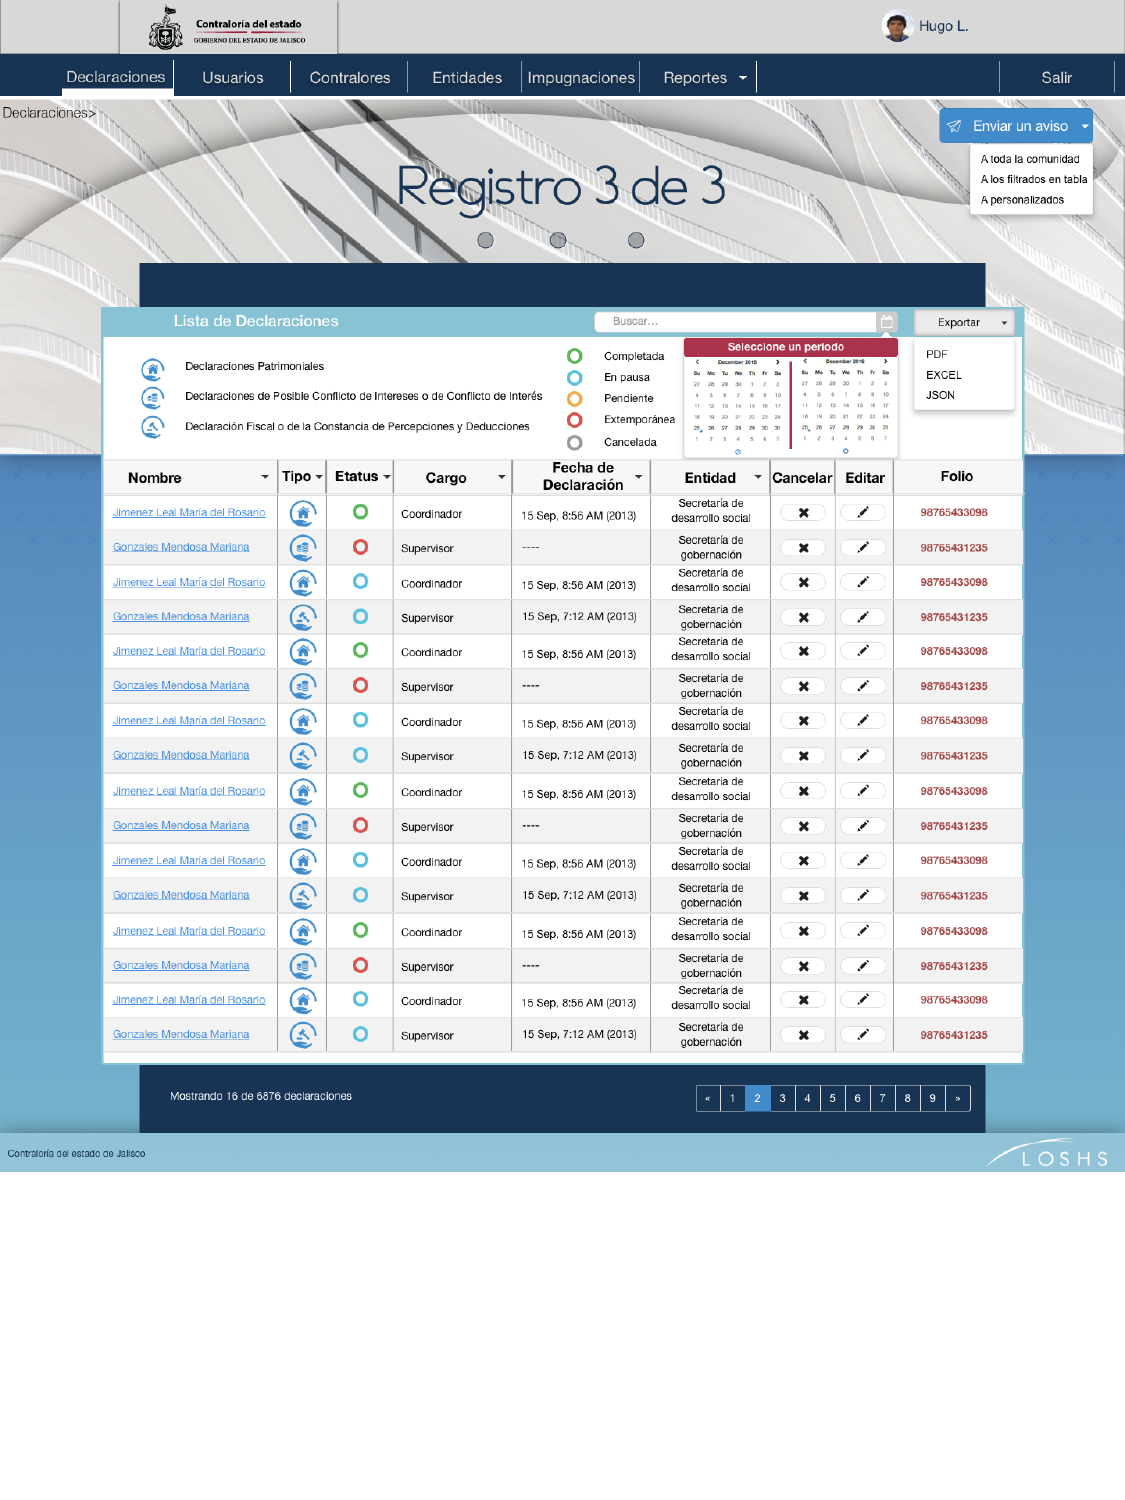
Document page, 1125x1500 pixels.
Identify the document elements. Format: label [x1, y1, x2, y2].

picture [0, 0, 1125, 1173]
